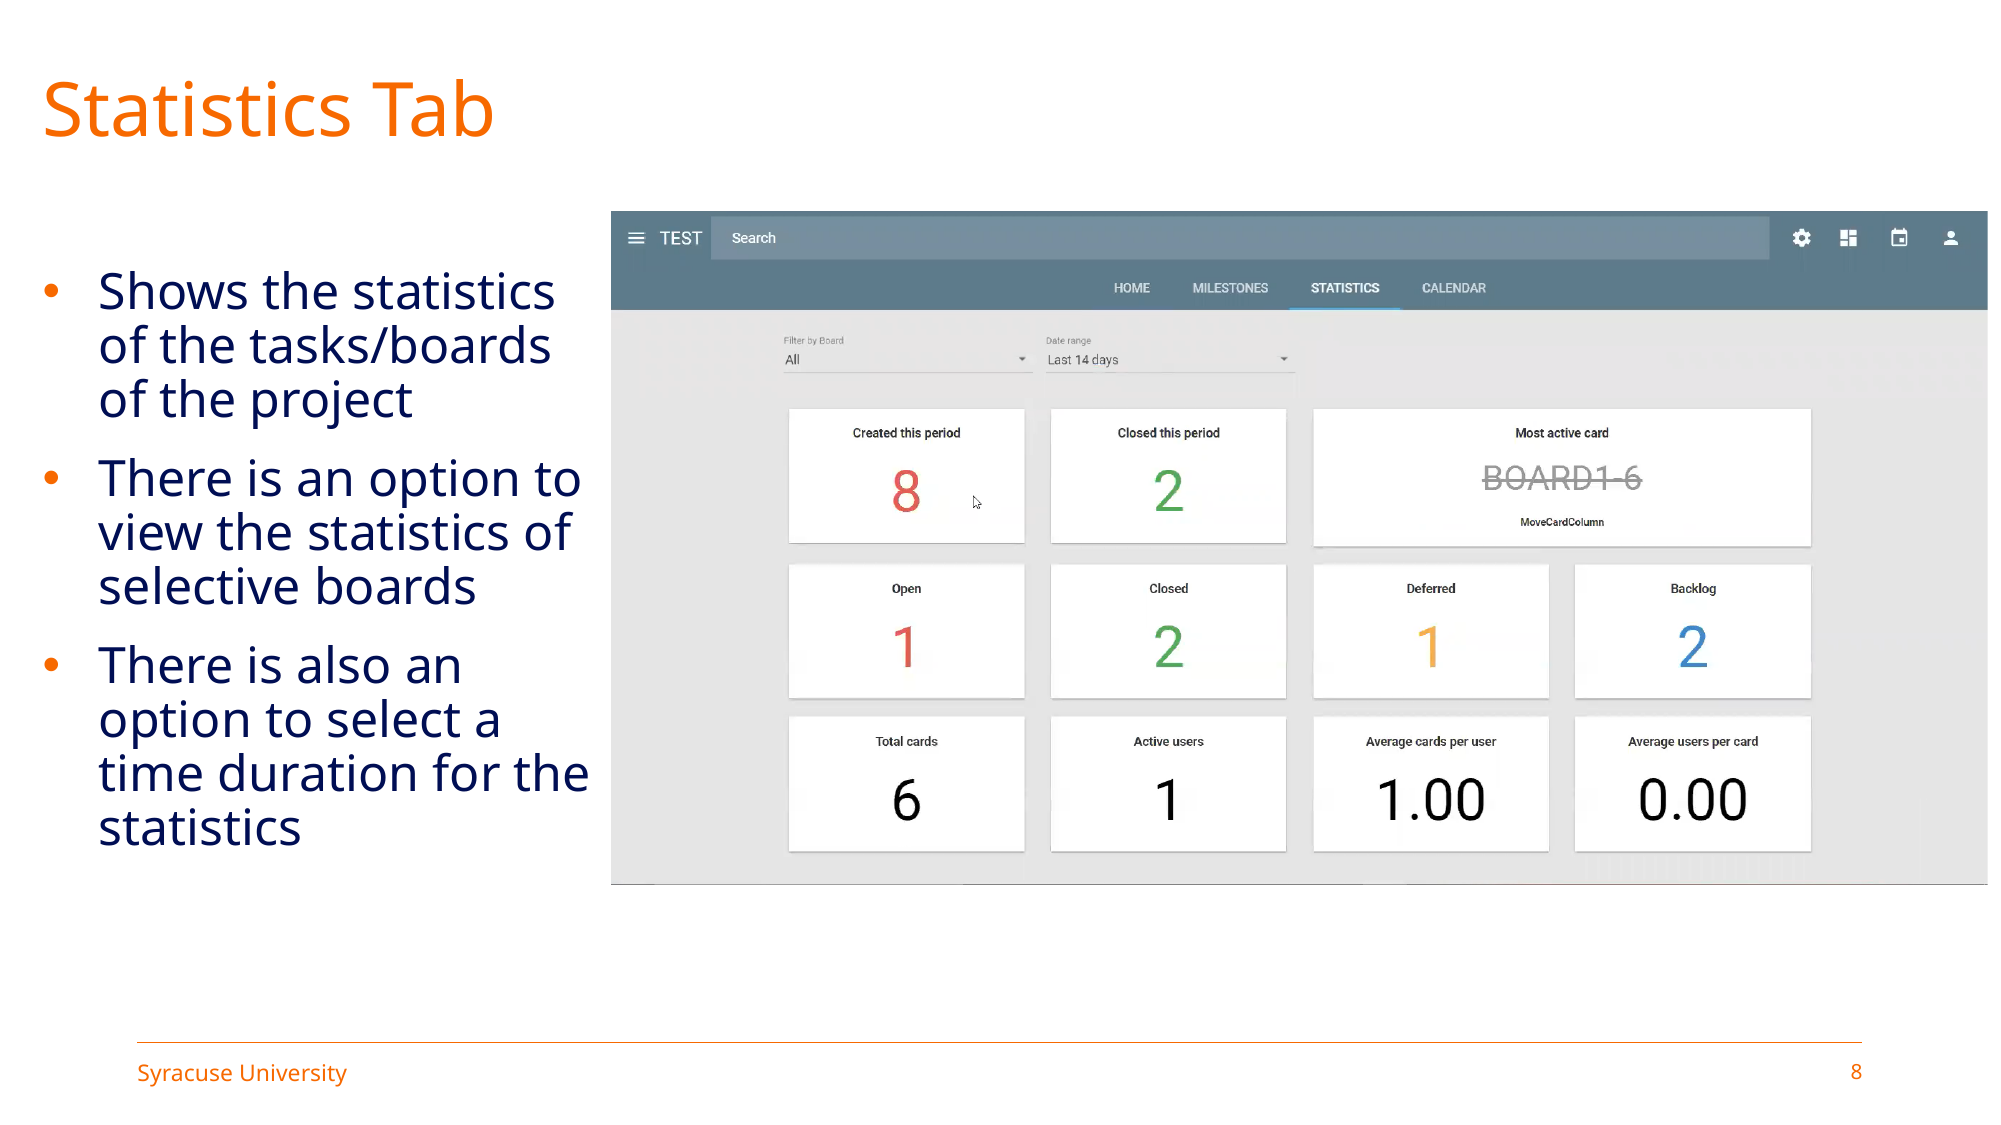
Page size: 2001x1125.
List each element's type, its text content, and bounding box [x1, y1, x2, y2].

list Shows the statistics of the tasks/boards of the project There is an option to view the statistics of selective boards There is also an option to select a time duration for the statistics [42, 258, 599, 973]
picture [611, 211, 1988, 885]
title Statistics Tab [42, 44, 1768, 180]
